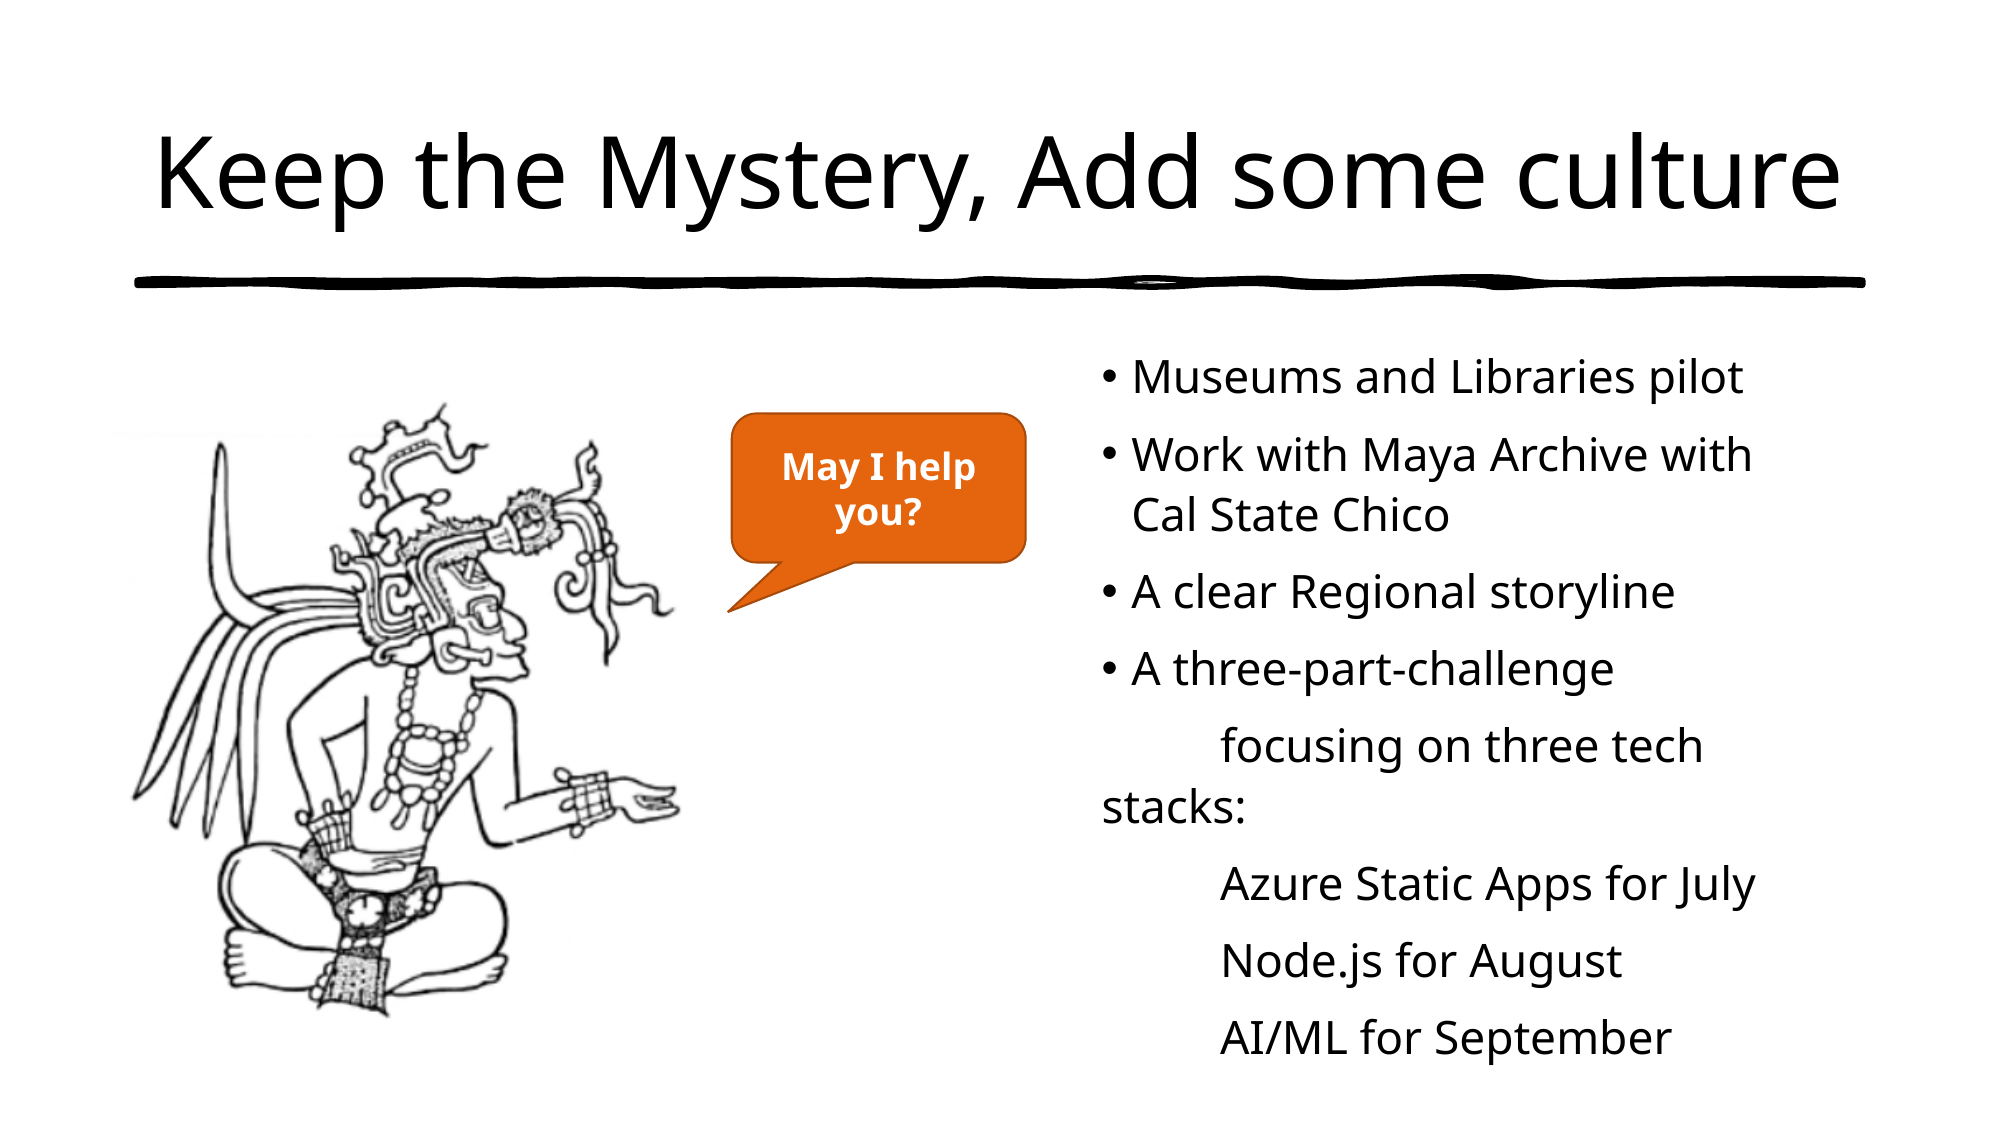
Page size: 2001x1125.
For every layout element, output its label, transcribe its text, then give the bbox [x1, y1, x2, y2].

list Museums and Libraries pilot Work with Maya Archive with Cal State Chico A clear Regional storyline A three-part-challenge focusing on three tech stacks: Azure Static Apps for July Node.js for August AI/ML for September [1086, 335, 1845, 1093]
title Keep the Mystery, Add some culture [137, 59, 1863, 278]
picture [92, 365, 781, 1063]
text_box May I help you? [781, 412, 1027, 593]
